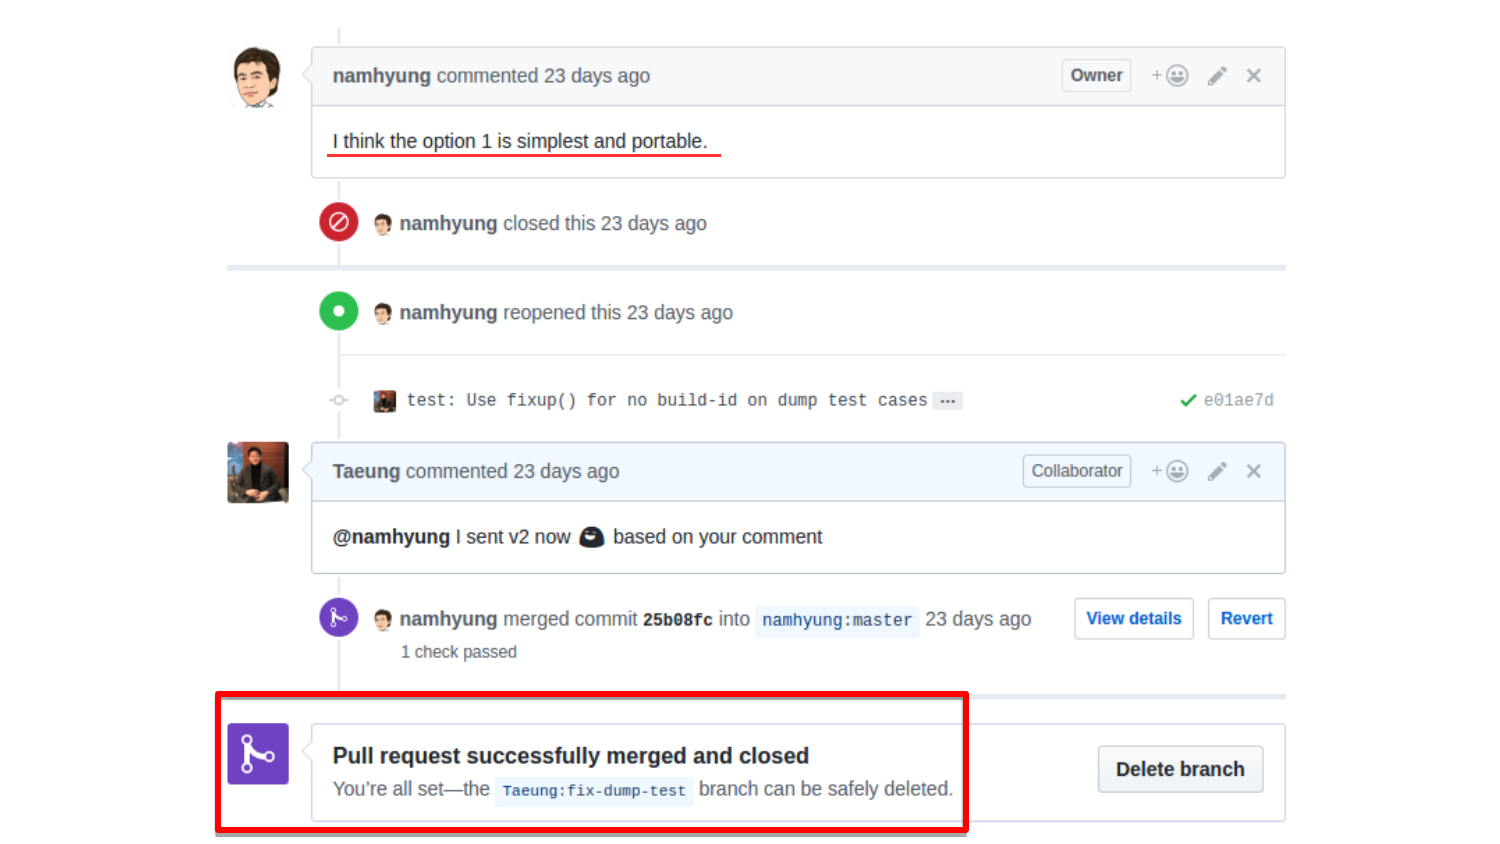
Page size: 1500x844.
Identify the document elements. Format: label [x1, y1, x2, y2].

picture [203, 26, 1307, 832]
